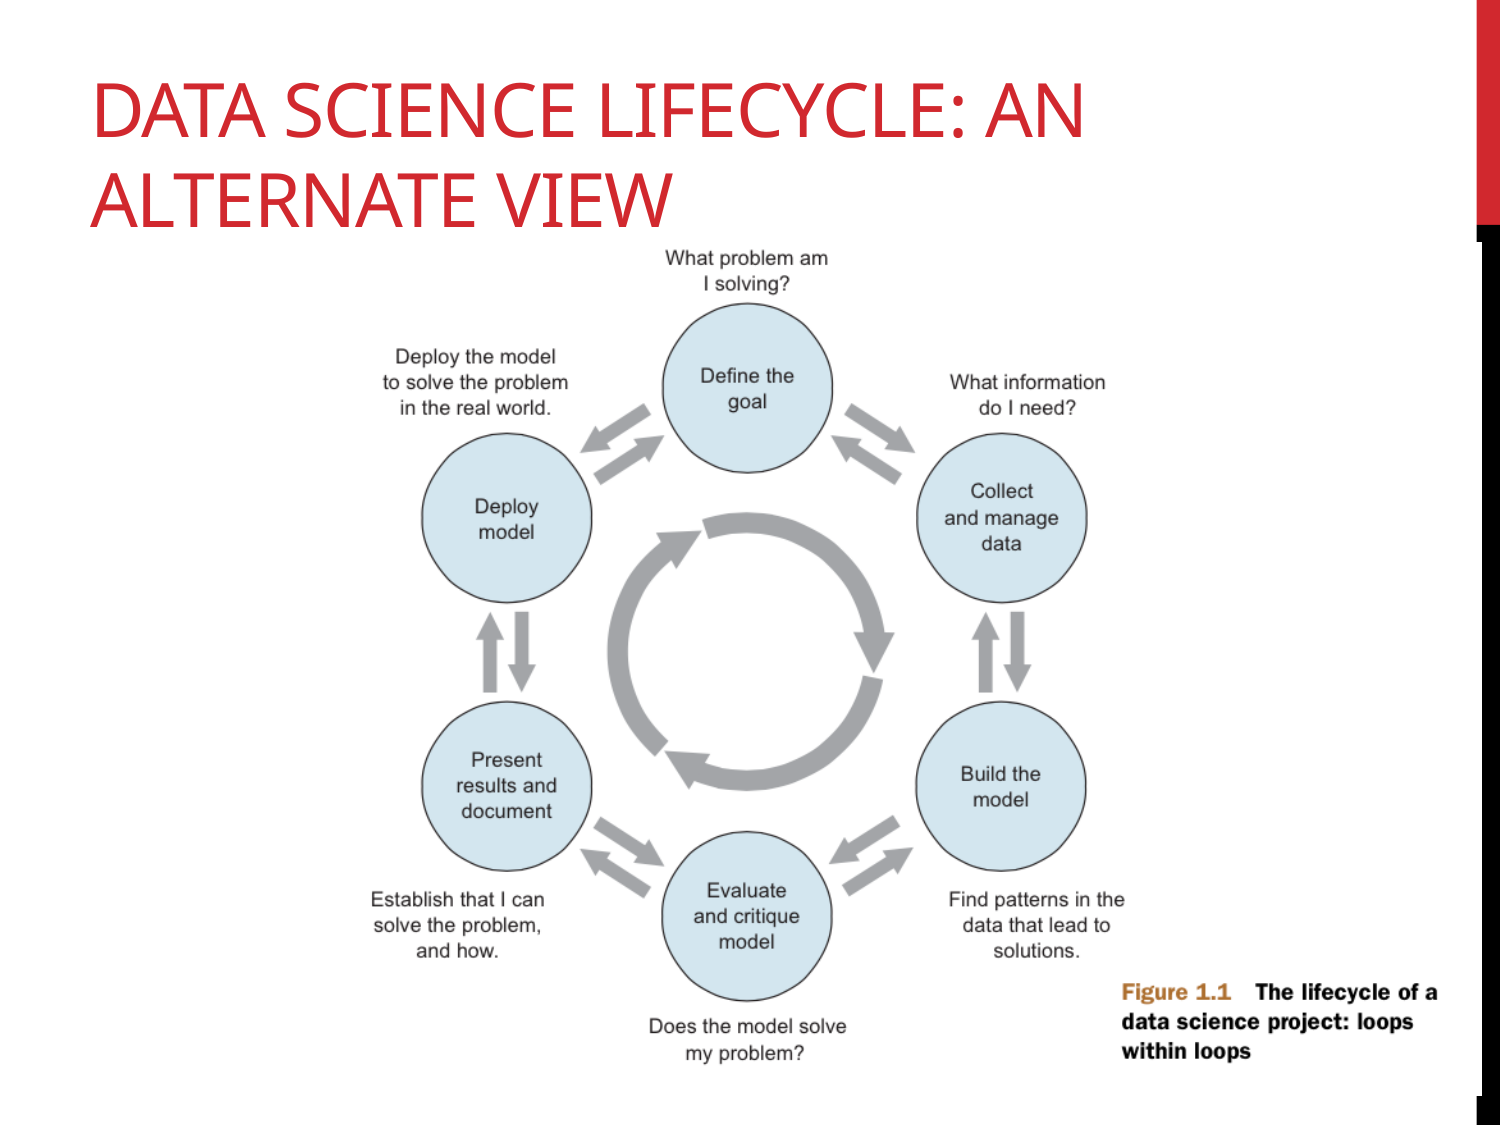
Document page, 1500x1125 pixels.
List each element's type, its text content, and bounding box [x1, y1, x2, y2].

picture [251, 242, 1483, 1097]
slide_number 47 [1427, 1098, 1488, 1104]
title Data Science Lifecycle: An Alternate View [75, 25, 1428, 250]
